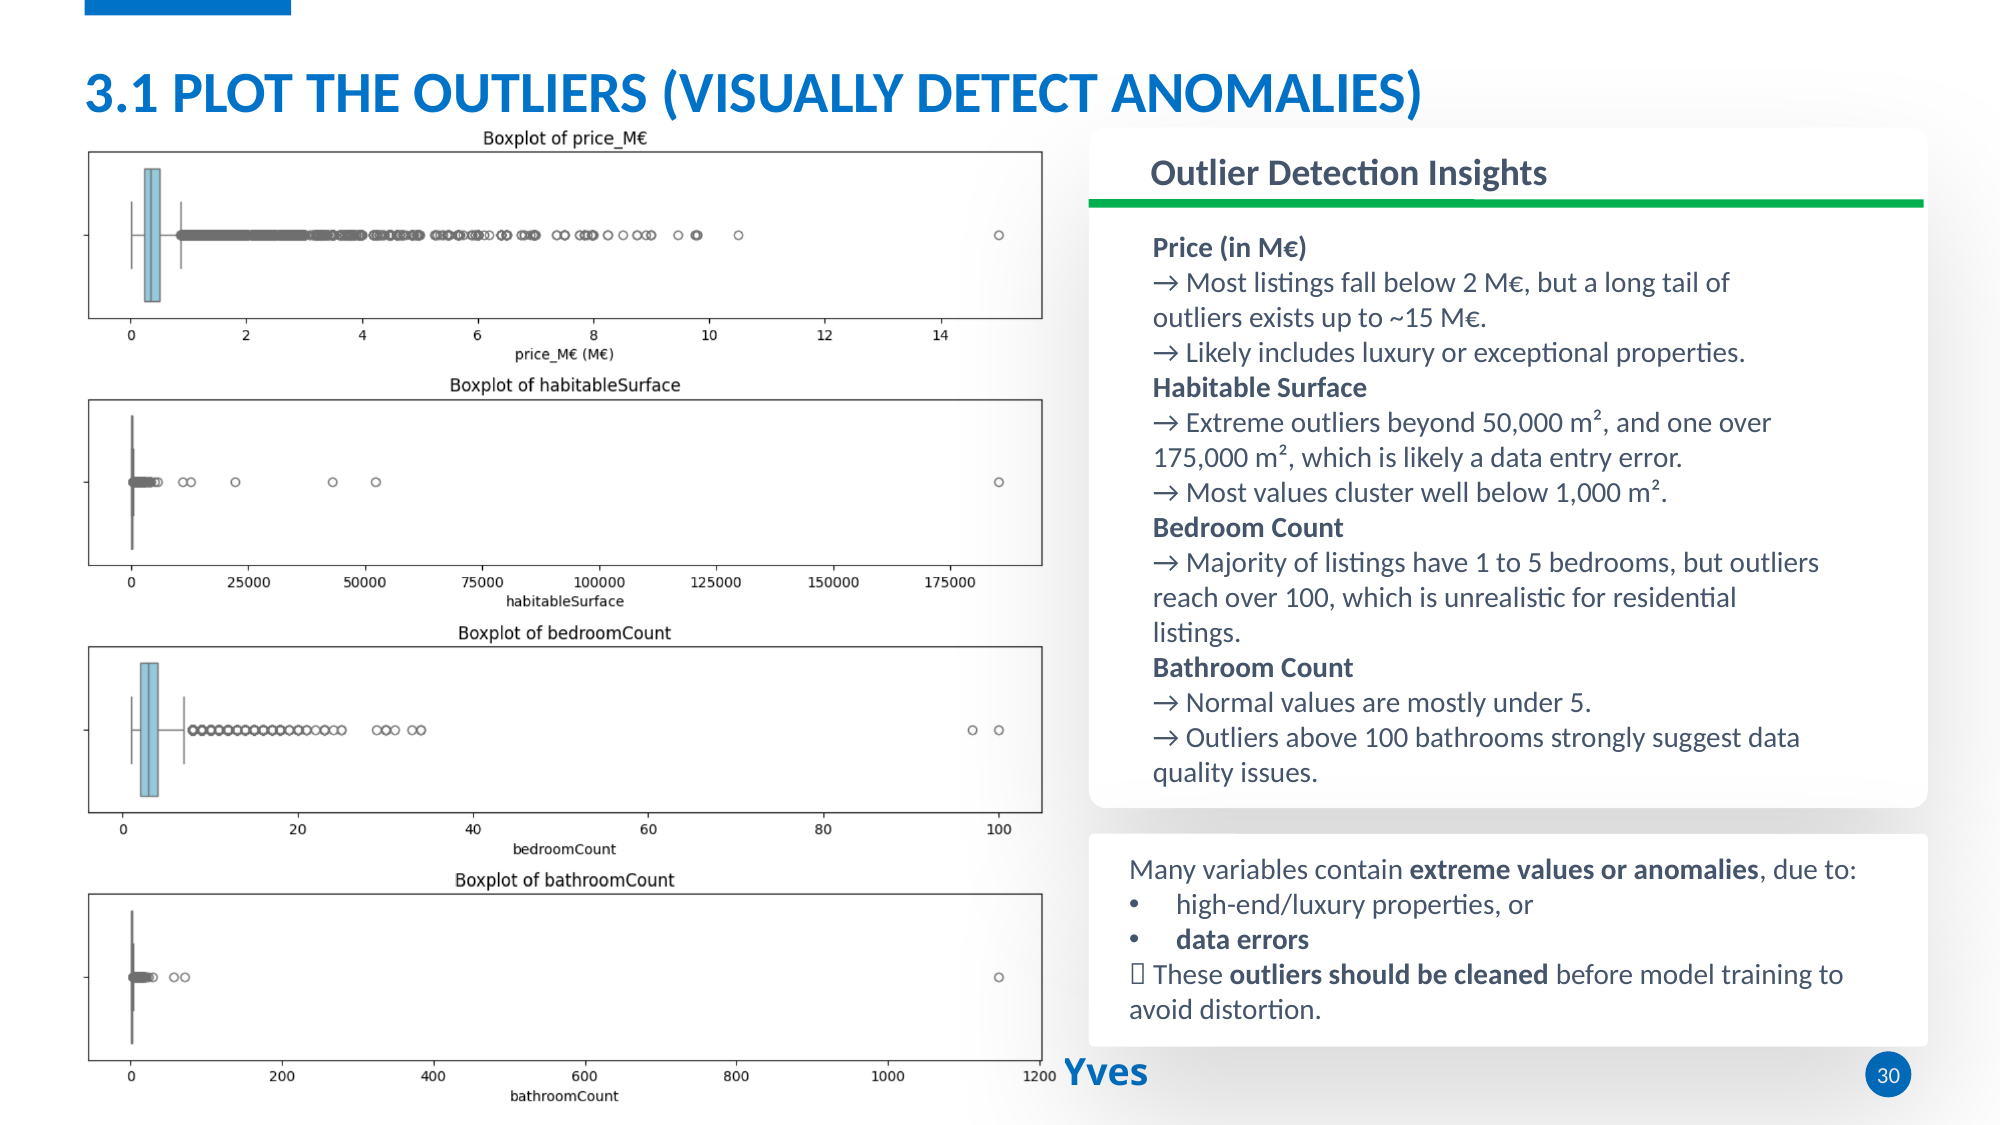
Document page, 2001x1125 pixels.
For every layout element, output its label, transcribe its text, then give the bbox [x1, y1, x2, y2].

text_box Outlier Detection Insights [1126, 135, 1684, 201]
text_box [1088, 127, 1928, 809]
text_box [1088, 833, 1928, 1047]
title 3.1 Plot the outliers (visually detect anomalies) [84, 40, 1914, 125]
text_box Many variables contain extreme values or anomalies, due to: high-end/luxury properties, or data errors  These outliers should be cleaned before model training to avoid distortion. [1114, 843, 1908, 1033]
text_box Price (in M€) → Most listings fall below 2 M€, but a long tail of outliers exists up to ~15 M€. → Likely includes luxury or exceptional properties. Habitable Surface → Extreme outliers beyond 50,000 m², and one over 175,000 m², which is likely a data entry error. → Most values cluster well below 1,000 m². Bedroom Count → Majority of listings have 1 to 5 bedrooms, but outliers reach over 100, which is unrealistic for residential listings. Bathroom Count → Normal values are mostly under 5. → Outliers above 100 bathrooms strongly suggest data quality issues. [1138, 221, 1840, 796]
picture [74, 124, 1065, 1113]
